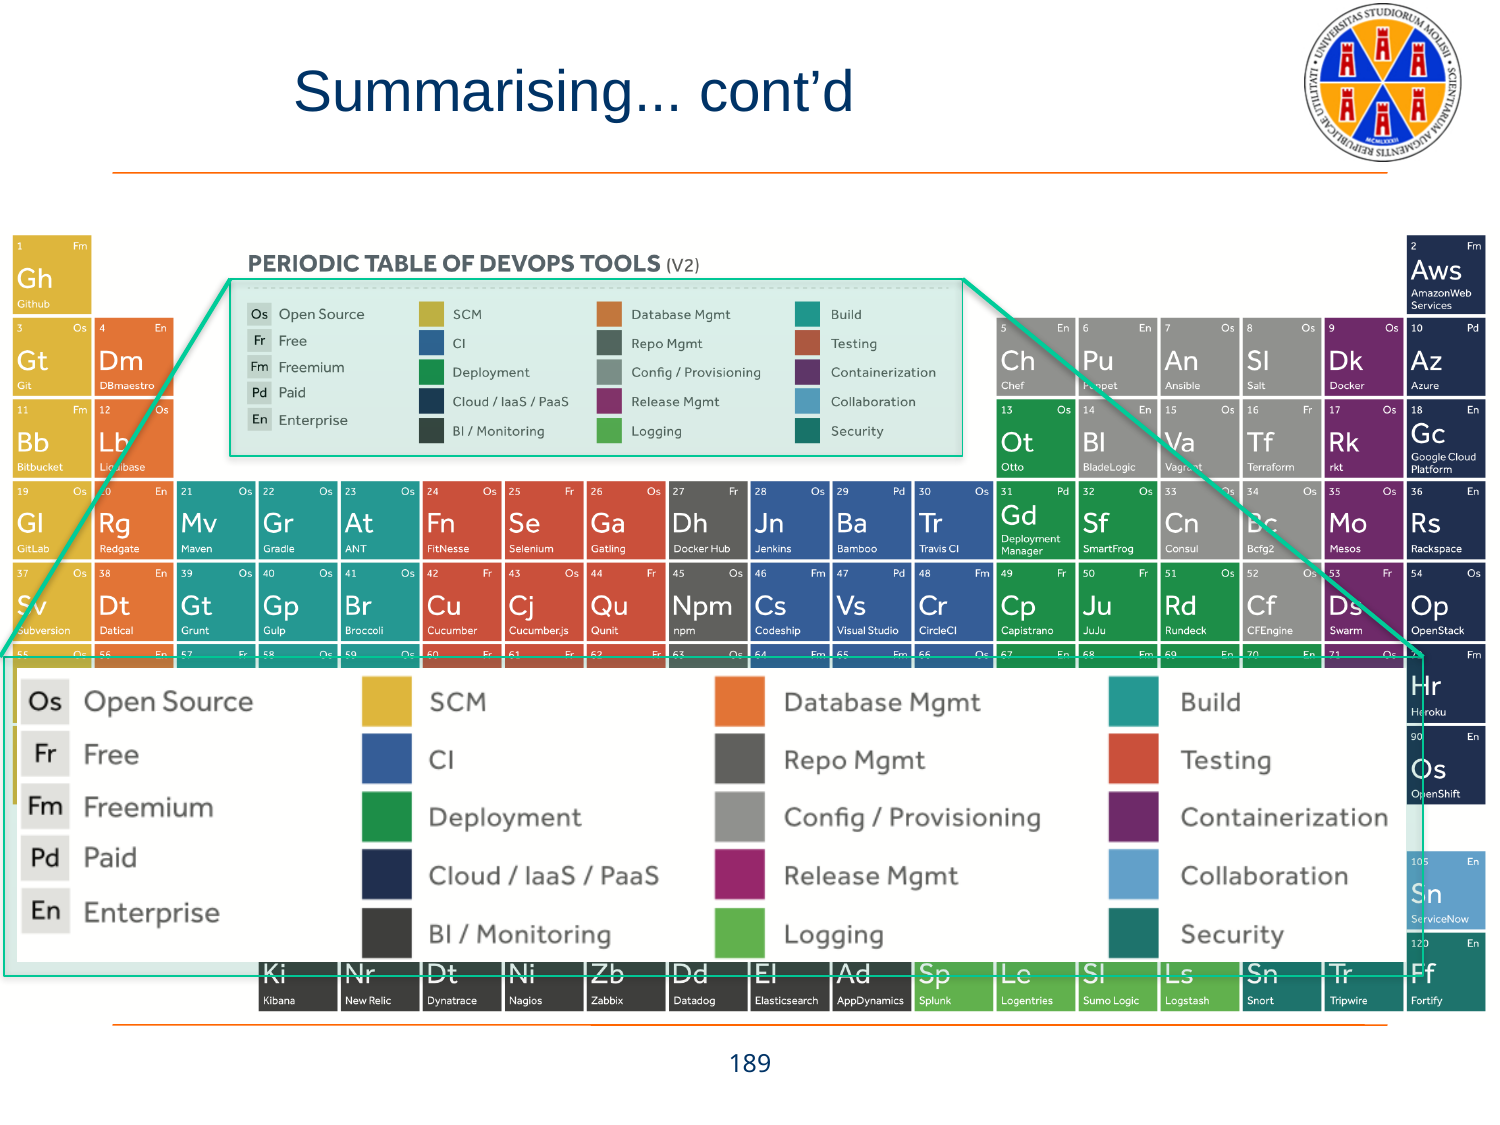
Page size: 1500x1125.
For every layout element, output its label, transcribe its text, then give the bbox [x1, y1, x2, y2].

title Summarising... cont’d [278, 18, 1211, 157]
picture [0, 227, 1500, 1024]
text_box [0, 278, 231, 658]
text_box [962, 278, 1424, 658]
slide_number 189 [670, 1039, 830, 1078]
picture [1269, 0, 1500, 166]
